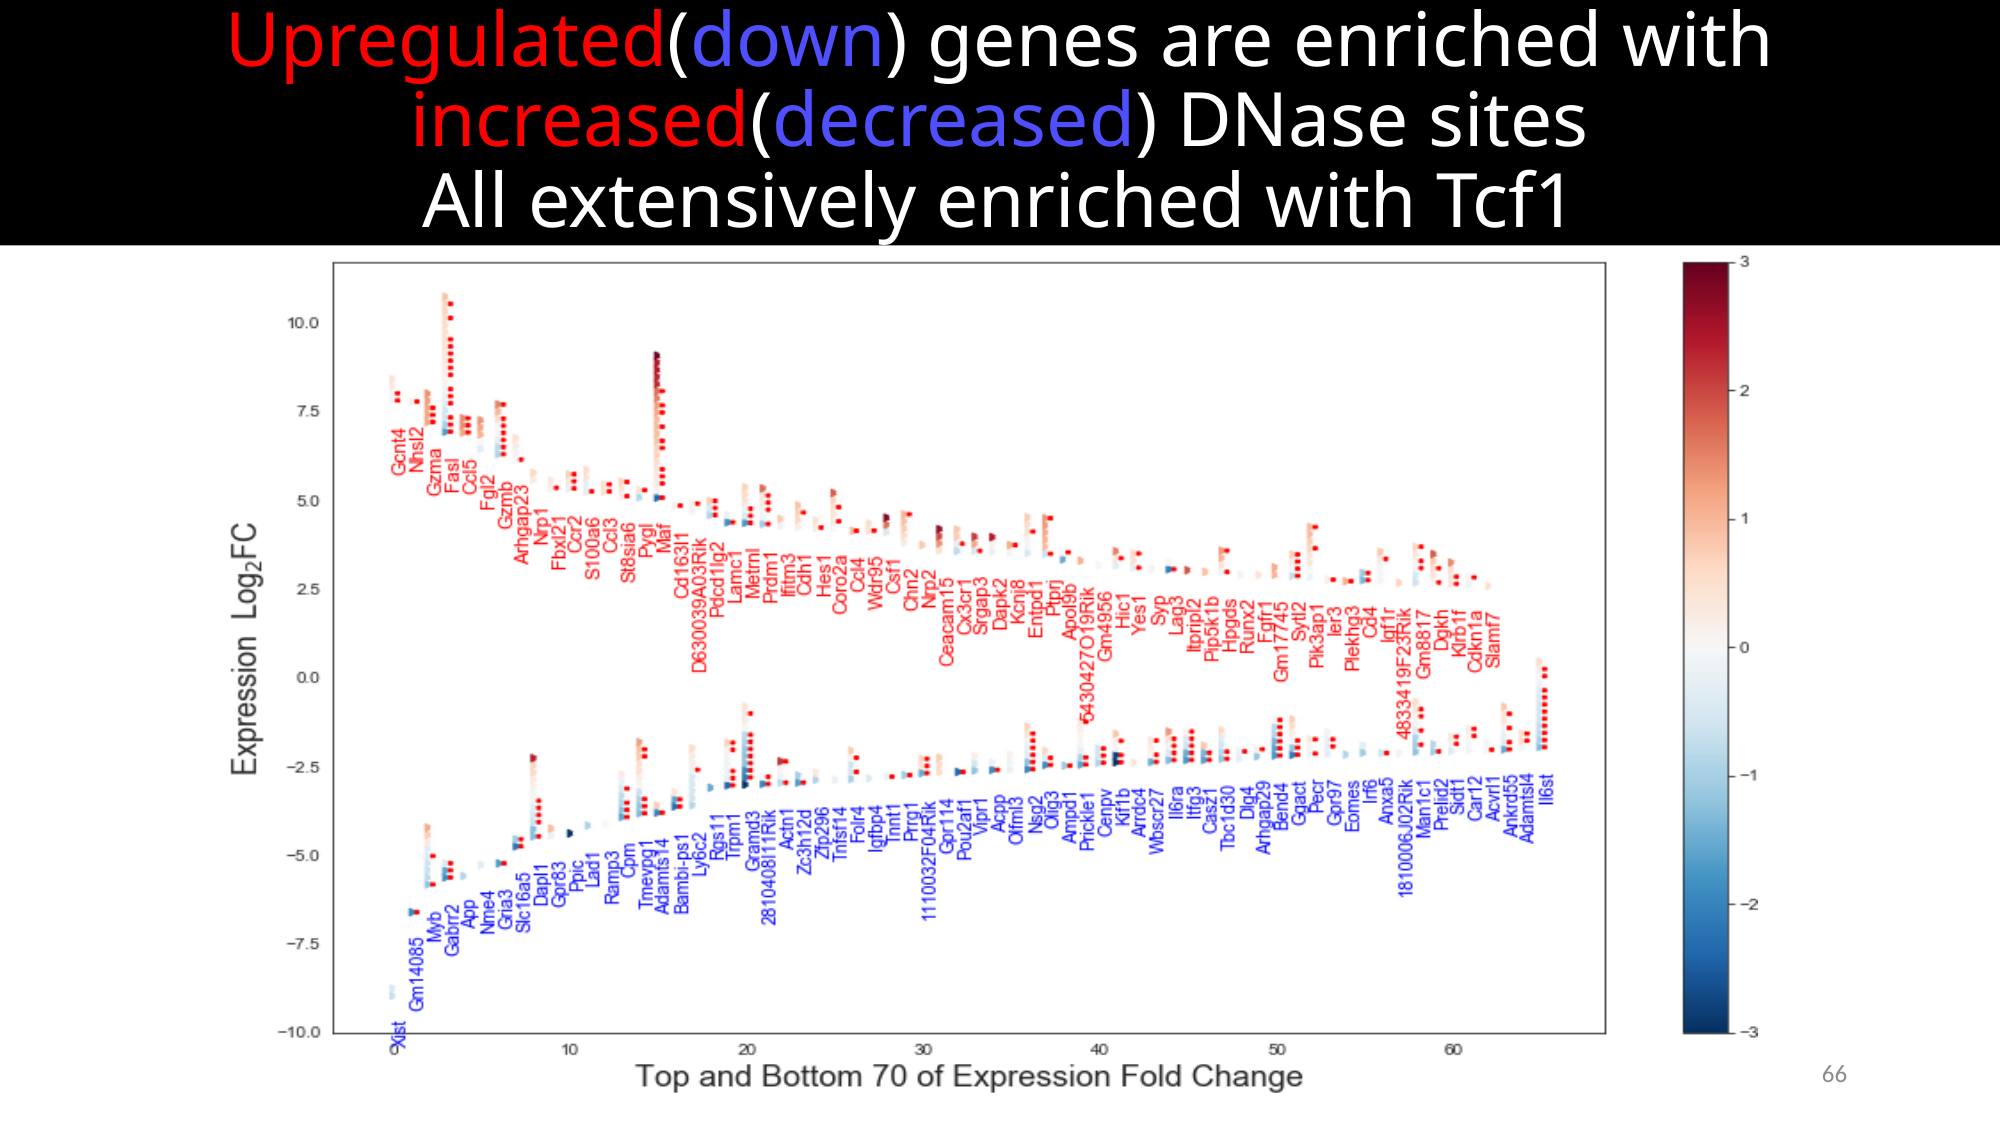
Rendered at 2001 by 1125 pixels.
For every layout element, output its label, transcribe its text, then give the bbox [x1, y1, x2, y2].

slide_number 66 [1758, 1042, 1863, 1103]
picture [203, 245, 1758, 1104]
text_box Upregulated(down) genes are enriched with increased(decreased) DNase sites All extensively enriched with Tcf1 [0, 0, 2000, 246]
